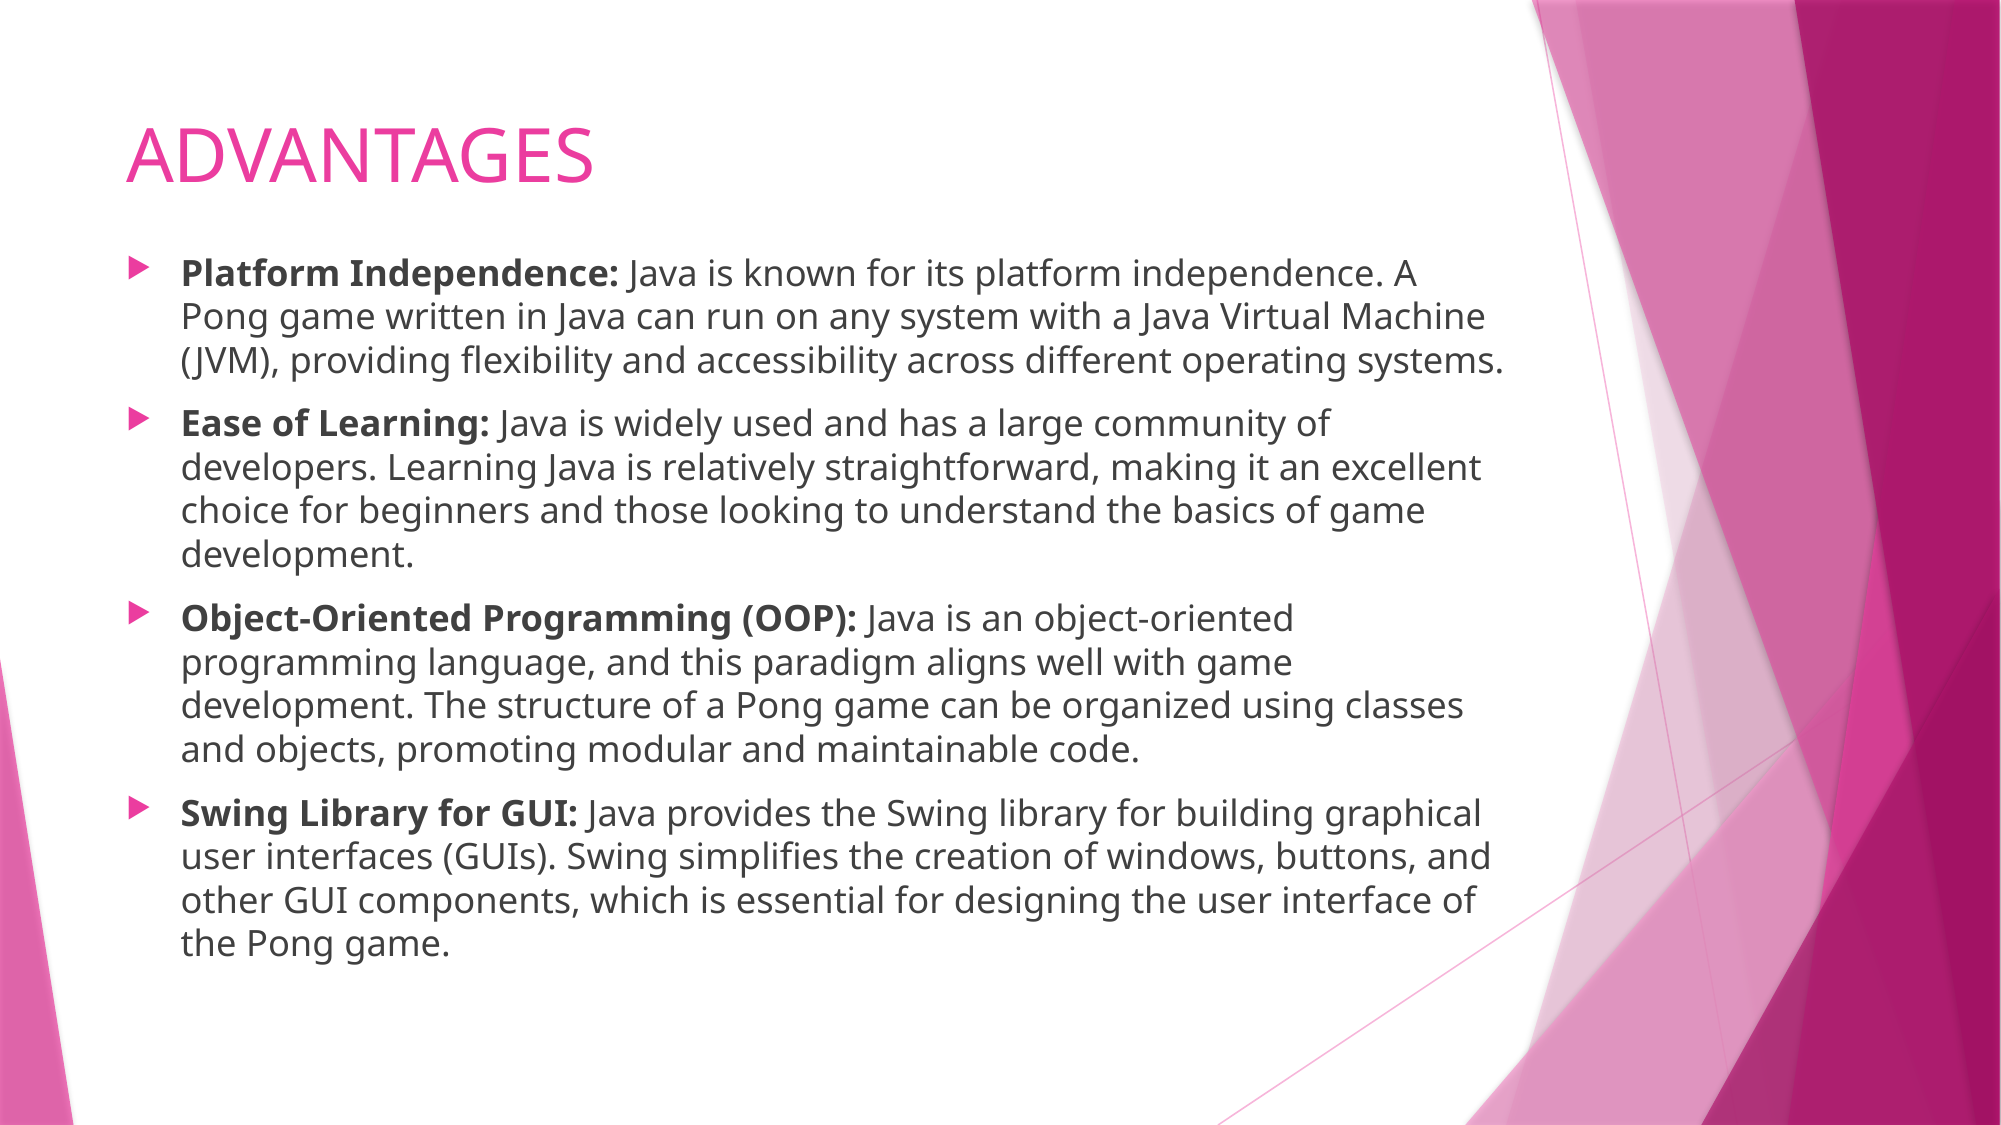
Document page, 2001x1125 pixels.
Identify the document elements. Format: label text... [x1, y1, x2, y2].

list Platform Independence: Java is known for its platform independence. A Pong game written in Java can run on any system with a Java Virtual Machine (JVM), providing flexibility and accessibility across different operating systems. Ease of Learning: Java is widely used and has a large community of developers. Learning Java is relatively straightforward, making it an excellent choice for beginners and those looking to understand the basics of game development. Object-Oriented Programming (OOP): Java is an object-oriented programming language, and this paradigm aligns well with game development. The structure of a Pong game can be organized using classes and objects, promoting modular and maintainable code. Swing Library for GUI: Java provides the Swing library for building graphical user interfaces (GUIs). Swing simplifies the creation of windows, buttons, and other GUI components, which is essential for designing the user interface of the Pong game. [111, 242, 1522, 991]
title ADVANTAGES [111, 99, 1522, 219]
